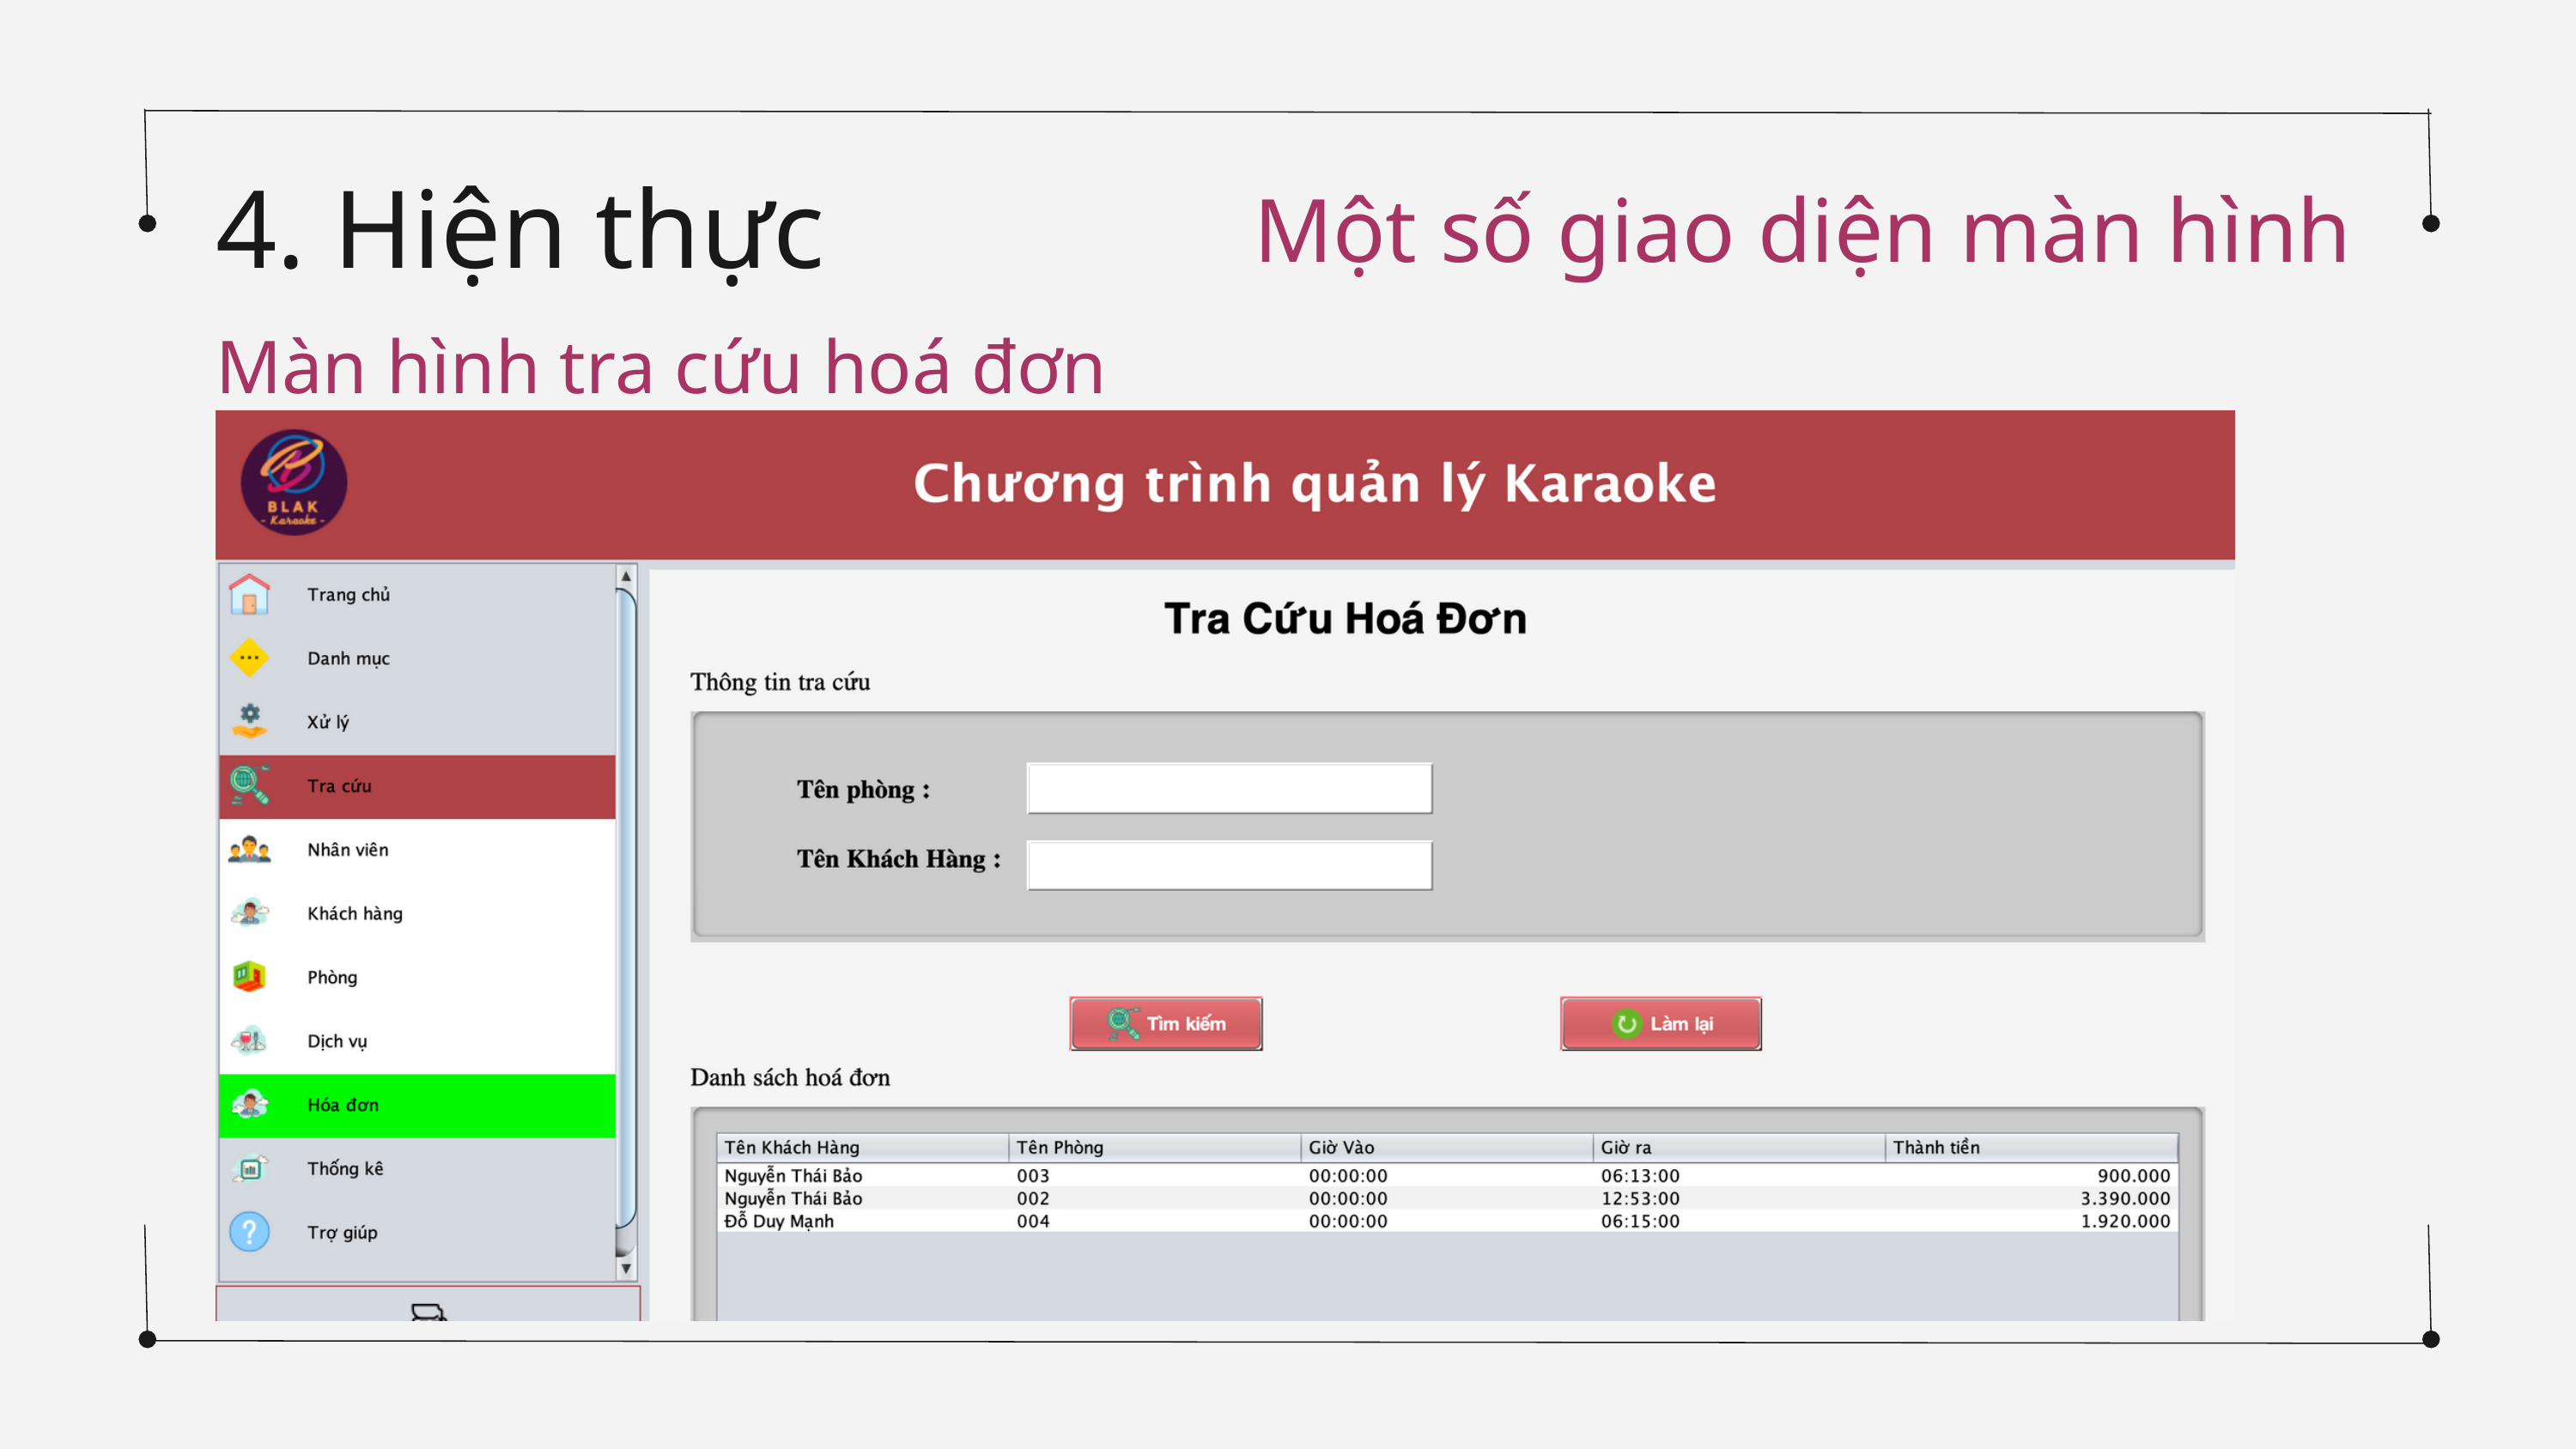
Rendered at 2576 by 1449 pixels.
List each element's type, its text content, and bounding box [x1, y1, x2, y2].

text_box 4. Hiện thực [216, 161, 910, 291]
text_box Một số giao diện màn hình [1254, 174, 2432, 280]
text_box [138, 1225, 157, 1349]
text_box [2432, 215, 2440, 233]
text_box [138, 109, 157, 233]
text_box [2421, 1225, 2440, 1349]
text_box [216, 410, 2236, 1321]
text_box Màn hình tra cứu hoá đơn [216, 320, 1574, 409]
